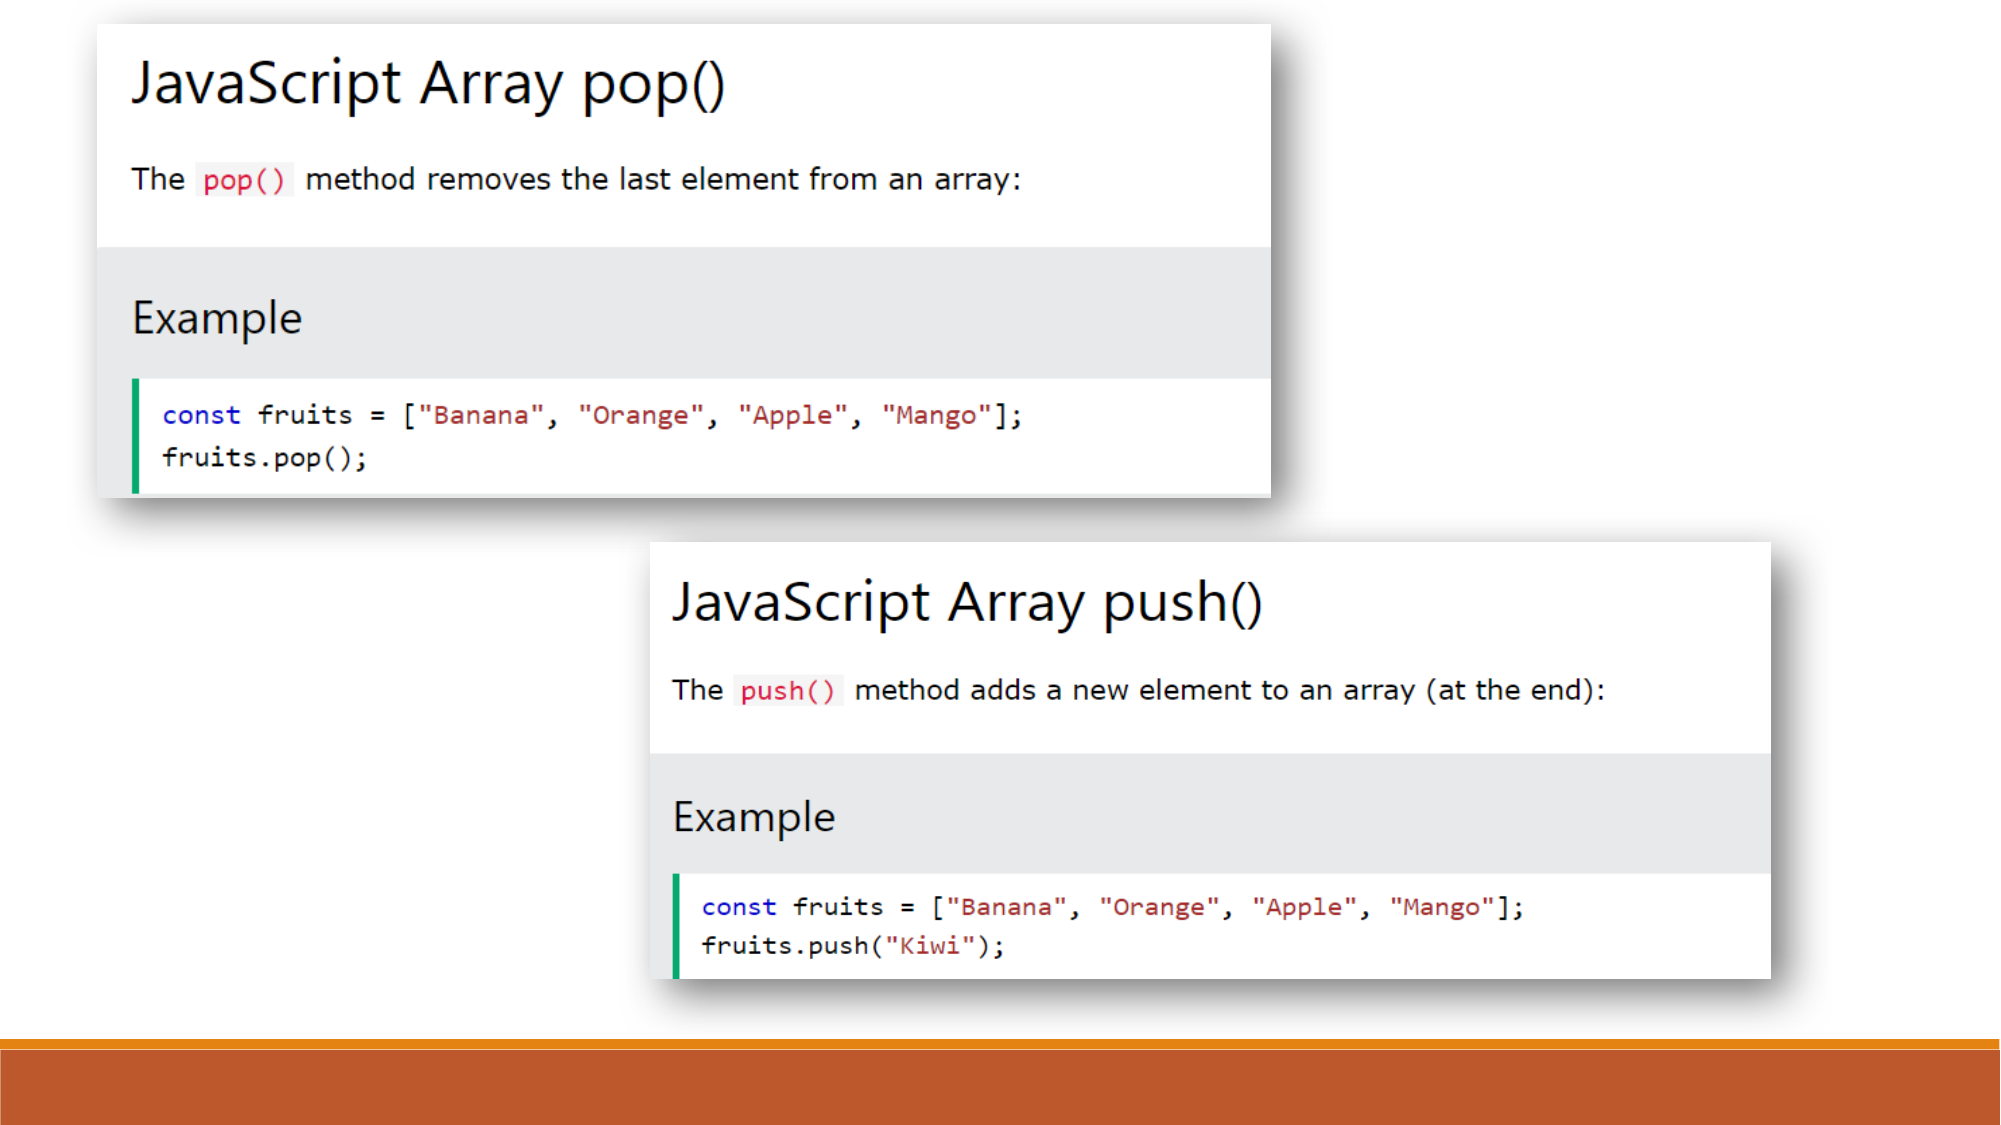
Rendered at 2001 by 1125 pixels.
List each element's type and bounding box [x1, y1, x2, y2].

picture [96, 23, 1272, 499]
picture [649, 541, 1772, 979]
